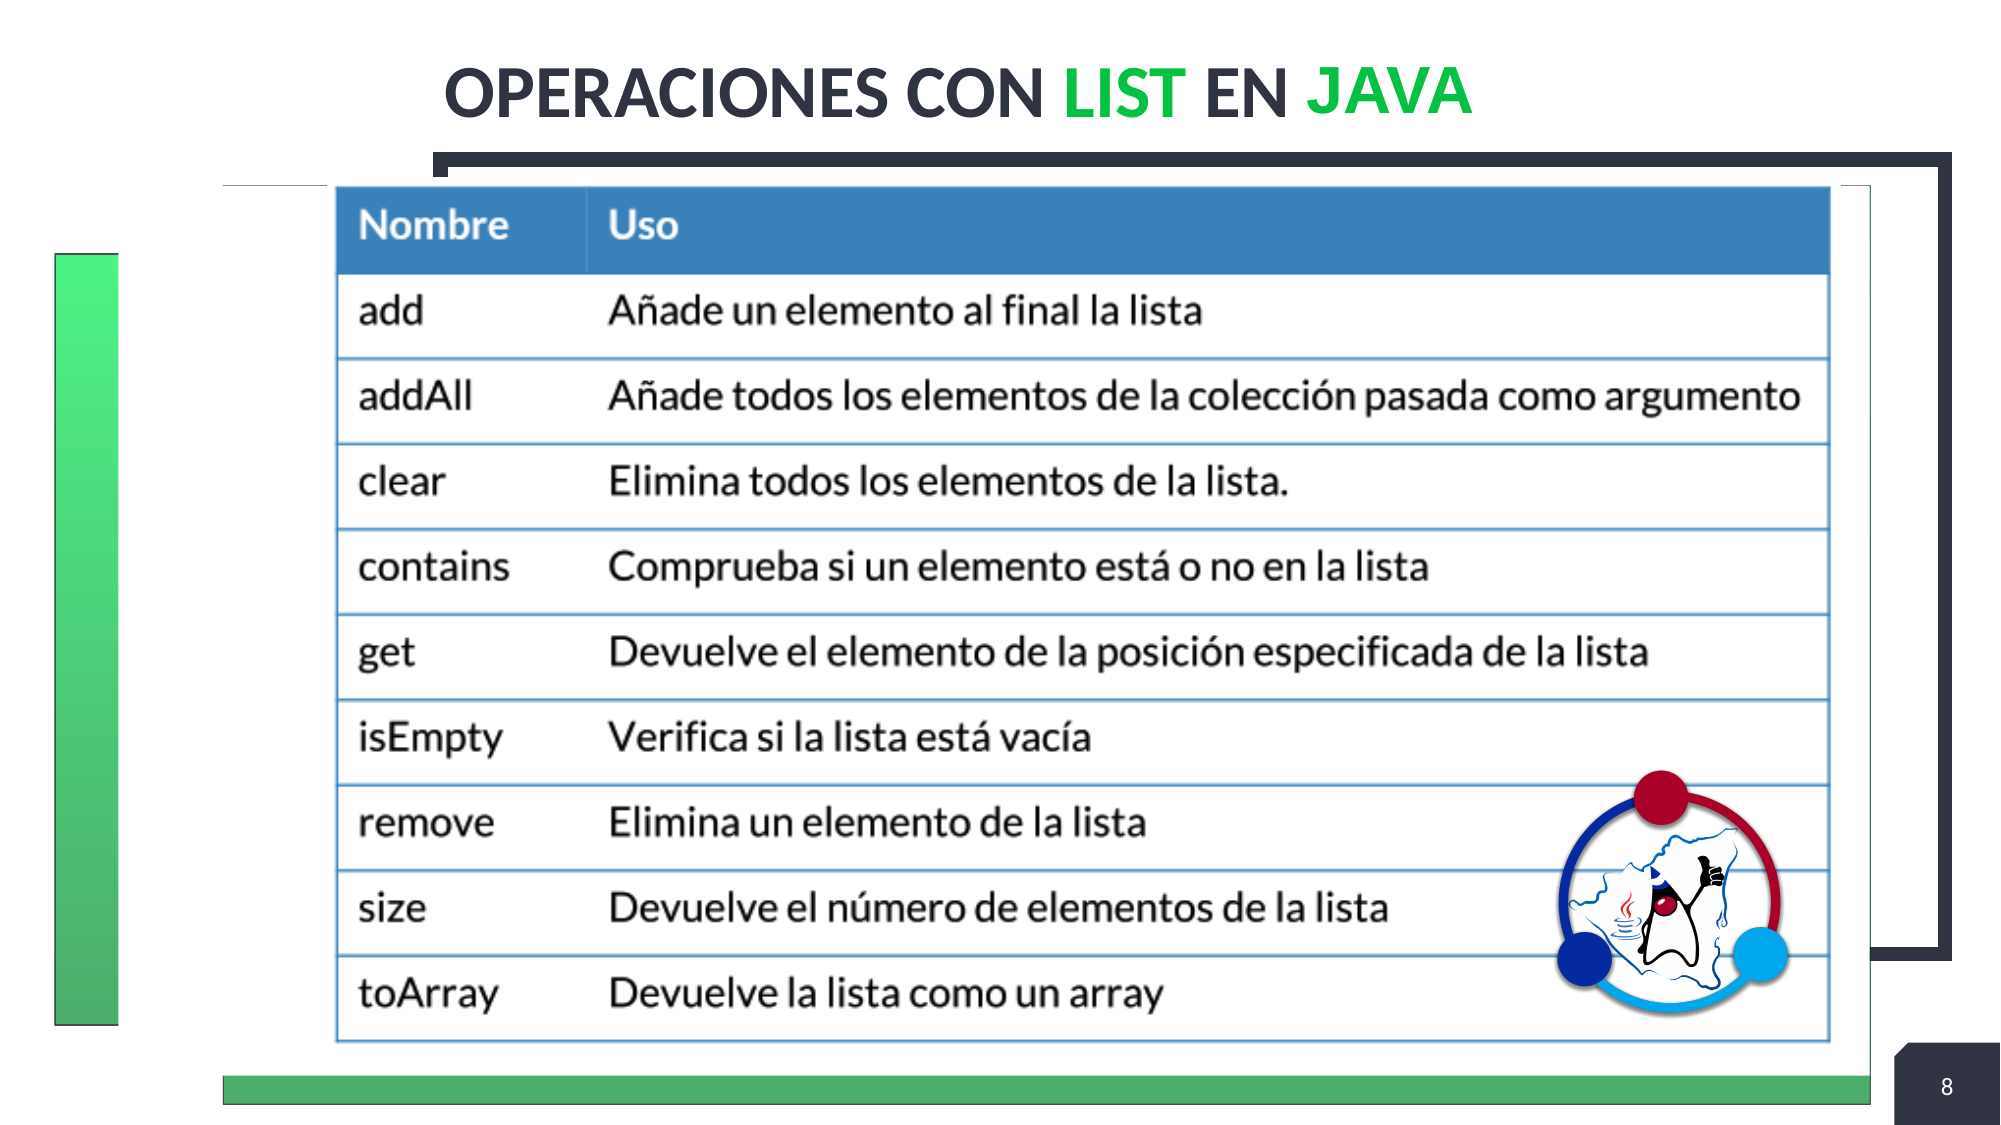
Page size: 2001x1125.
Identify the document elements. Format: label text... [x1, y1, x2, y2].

slide_number 8 [1894, 1052, 2000, 1119]
text_box JAVA [1291, 39, 1614, 128]
text_box [117, 185, 1871, 1077]
text_box 2 + [222, 185, 1872, 1106]
title Operaciones con list en [79, 0, 1673, 192]
picture [327, 177, 1841, 1076]
